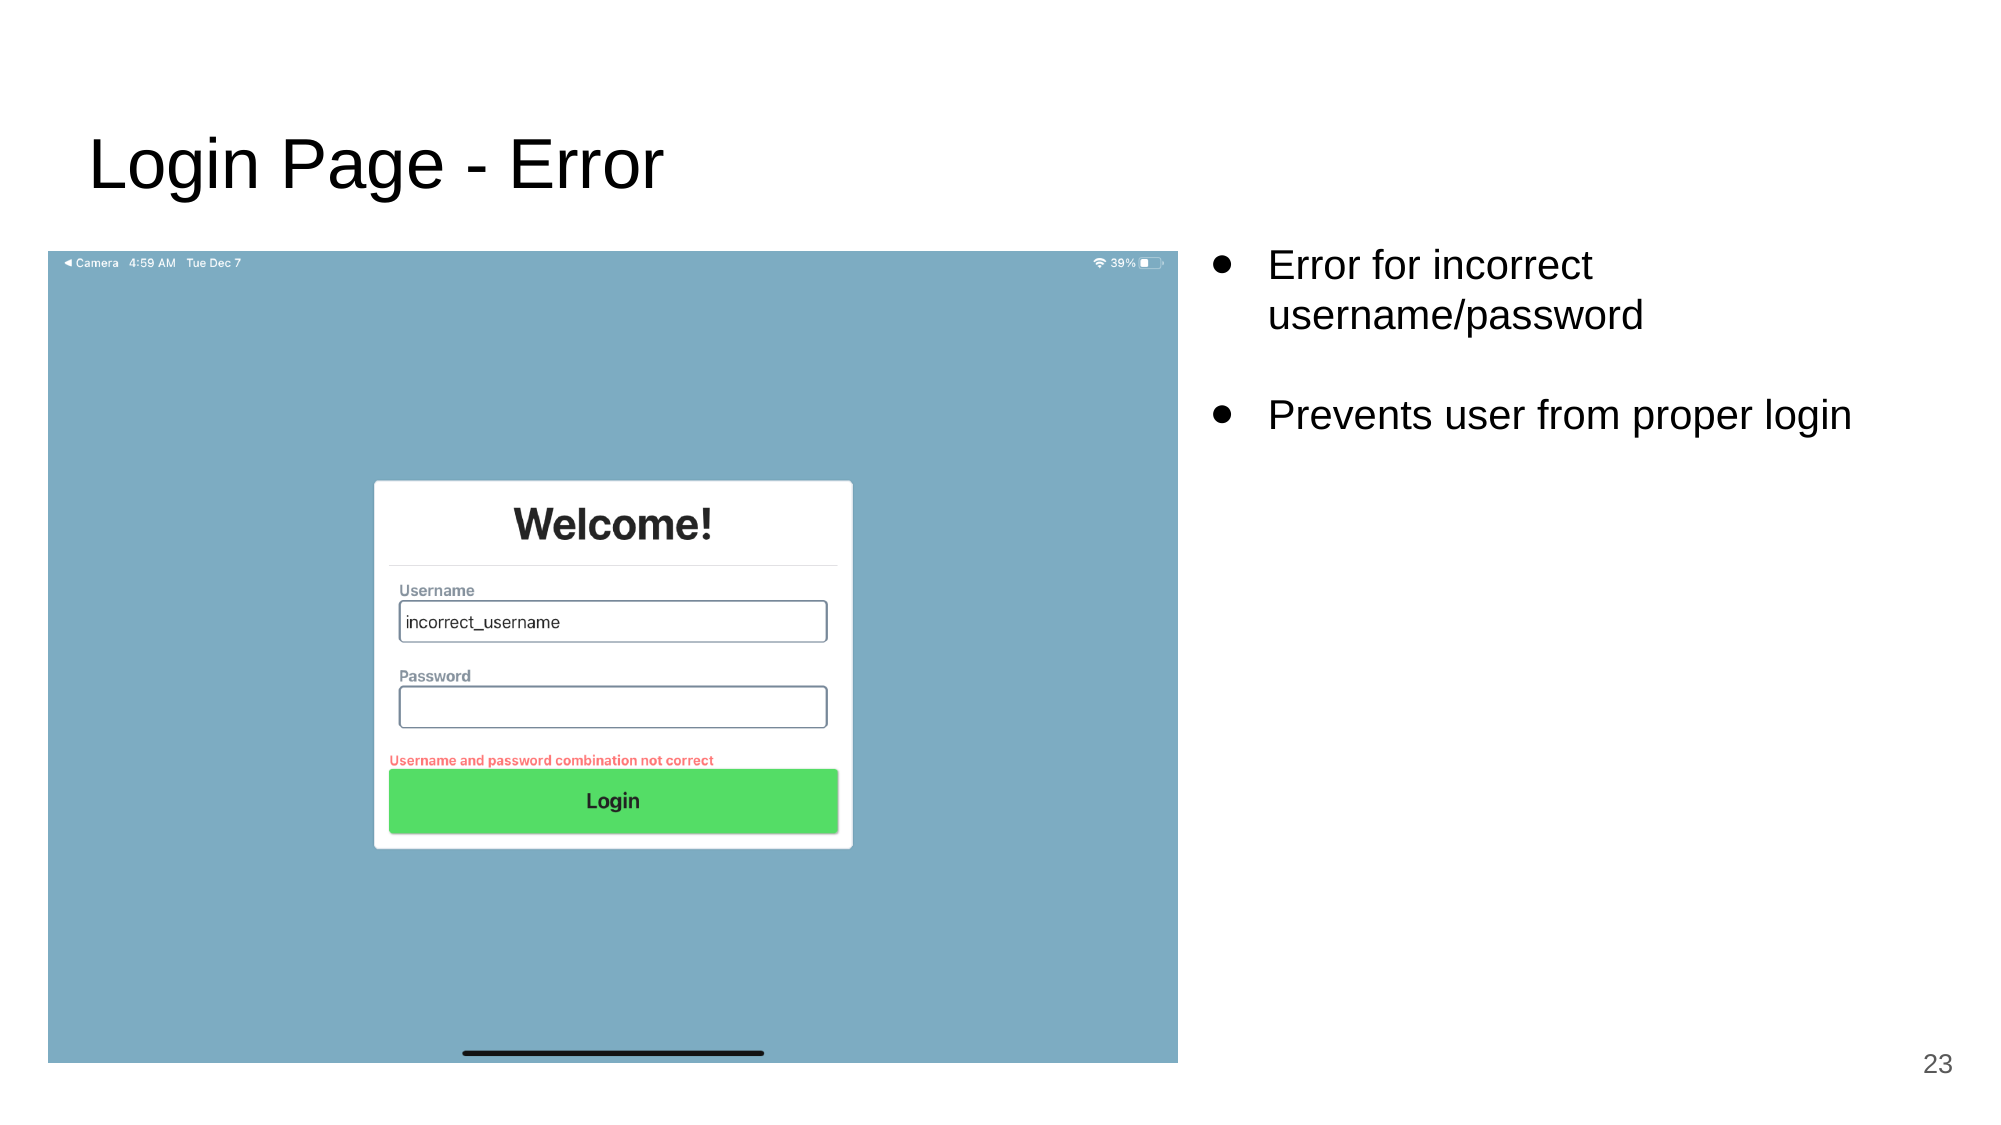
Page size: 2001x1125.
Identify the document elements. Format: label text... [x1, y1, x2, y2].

text_box Error for incorrect username/password Prevents user from proper login [1177, 222, 1932, 1042]
picture [48, 251, 1179, 1063]
title Login Page - Error [68, 97, 1932, 223]
slide_number ‹#› [1853, 1019, 1974, 1106]
